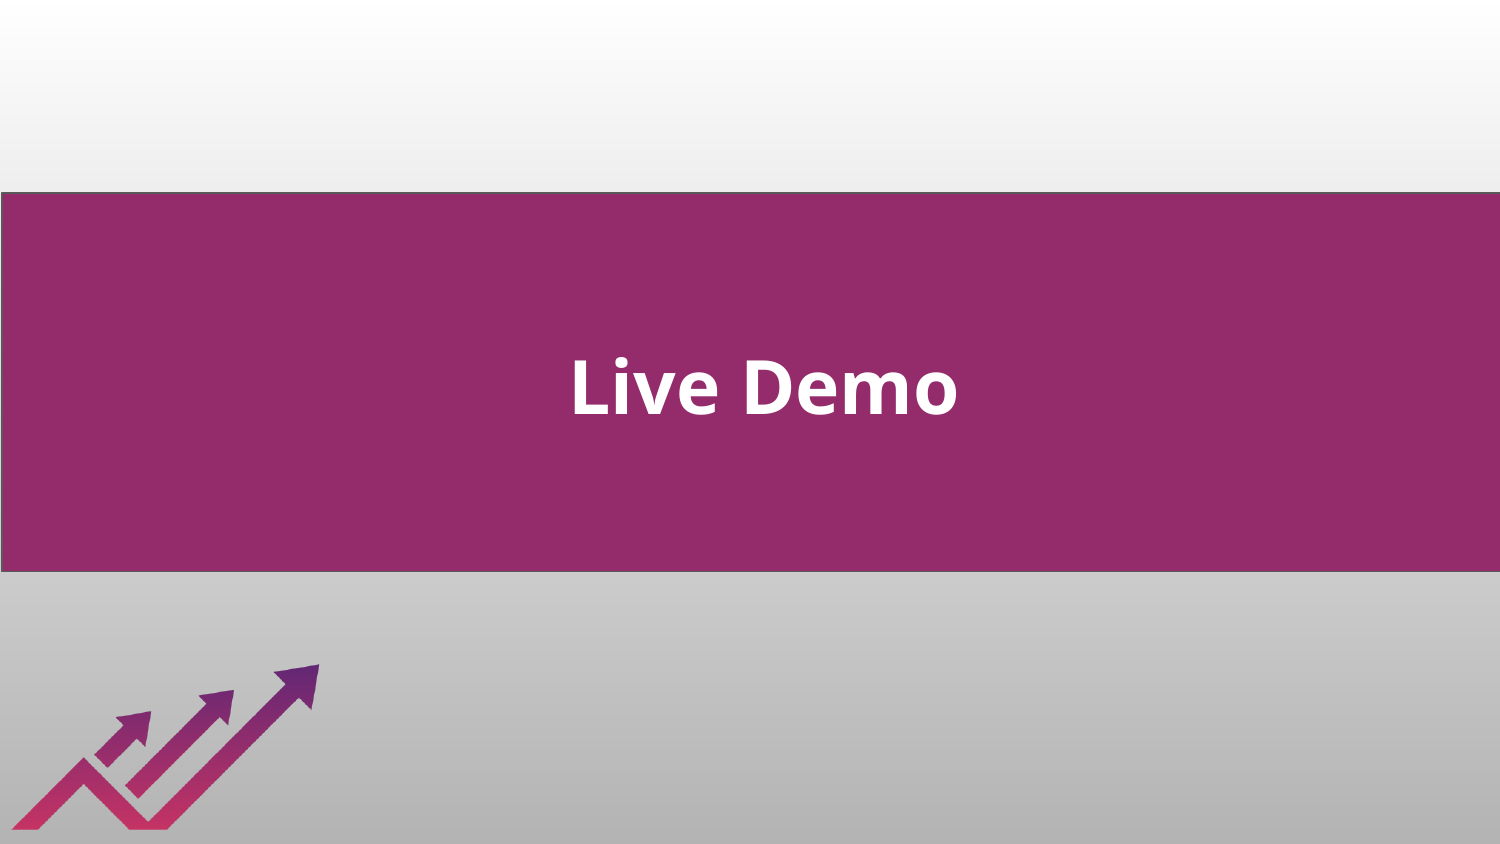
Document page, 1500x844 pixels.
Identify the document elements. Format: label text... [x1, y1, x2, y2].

title Live Demo [65, 324, 1464, 445]
text_box [1, 193, 1500, 572]
picture [0, 664, 335, 844]
